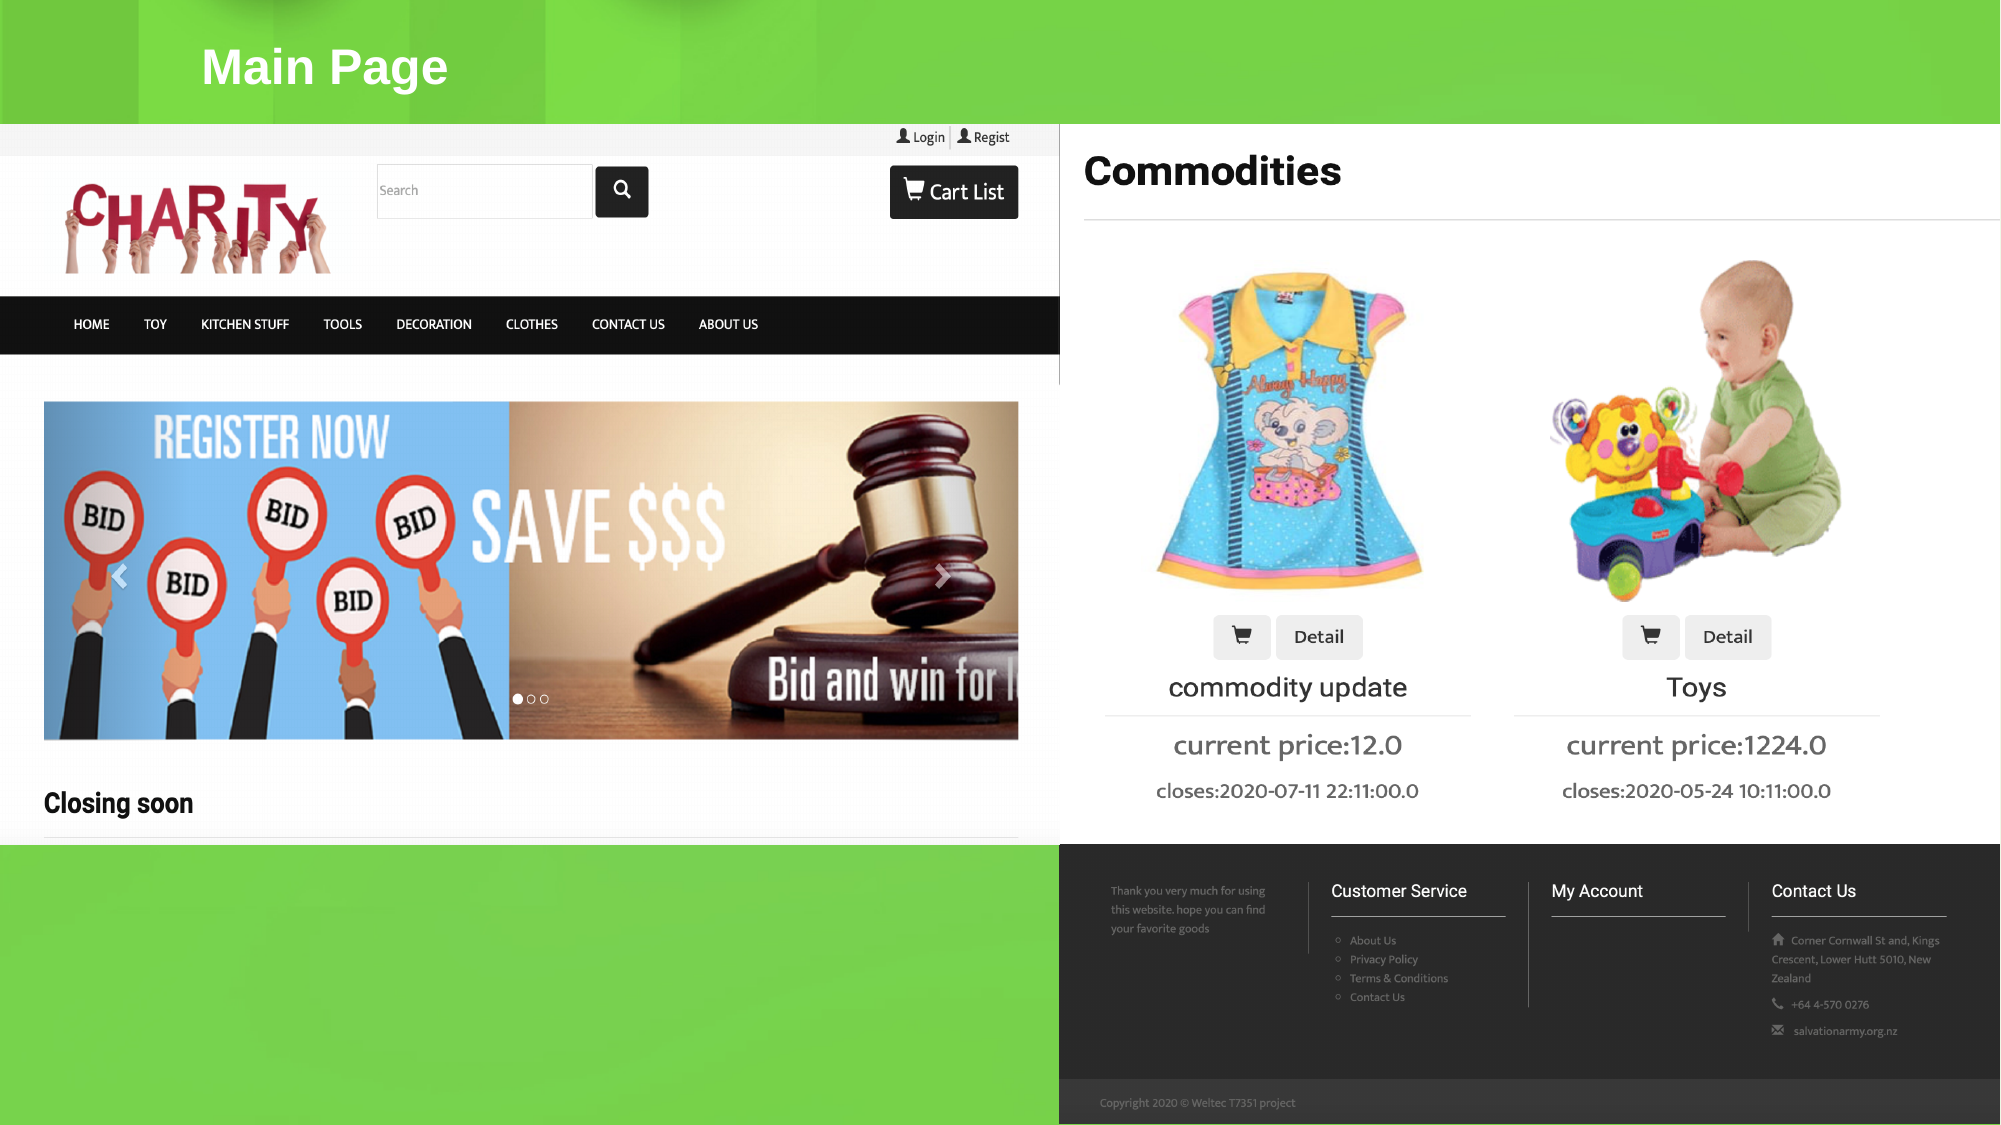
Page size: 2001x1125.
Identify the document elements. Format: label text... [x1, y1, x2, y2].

text_box Main Page [139, 27, 511, 102]
picture [0, 0, 2001, 1125]
